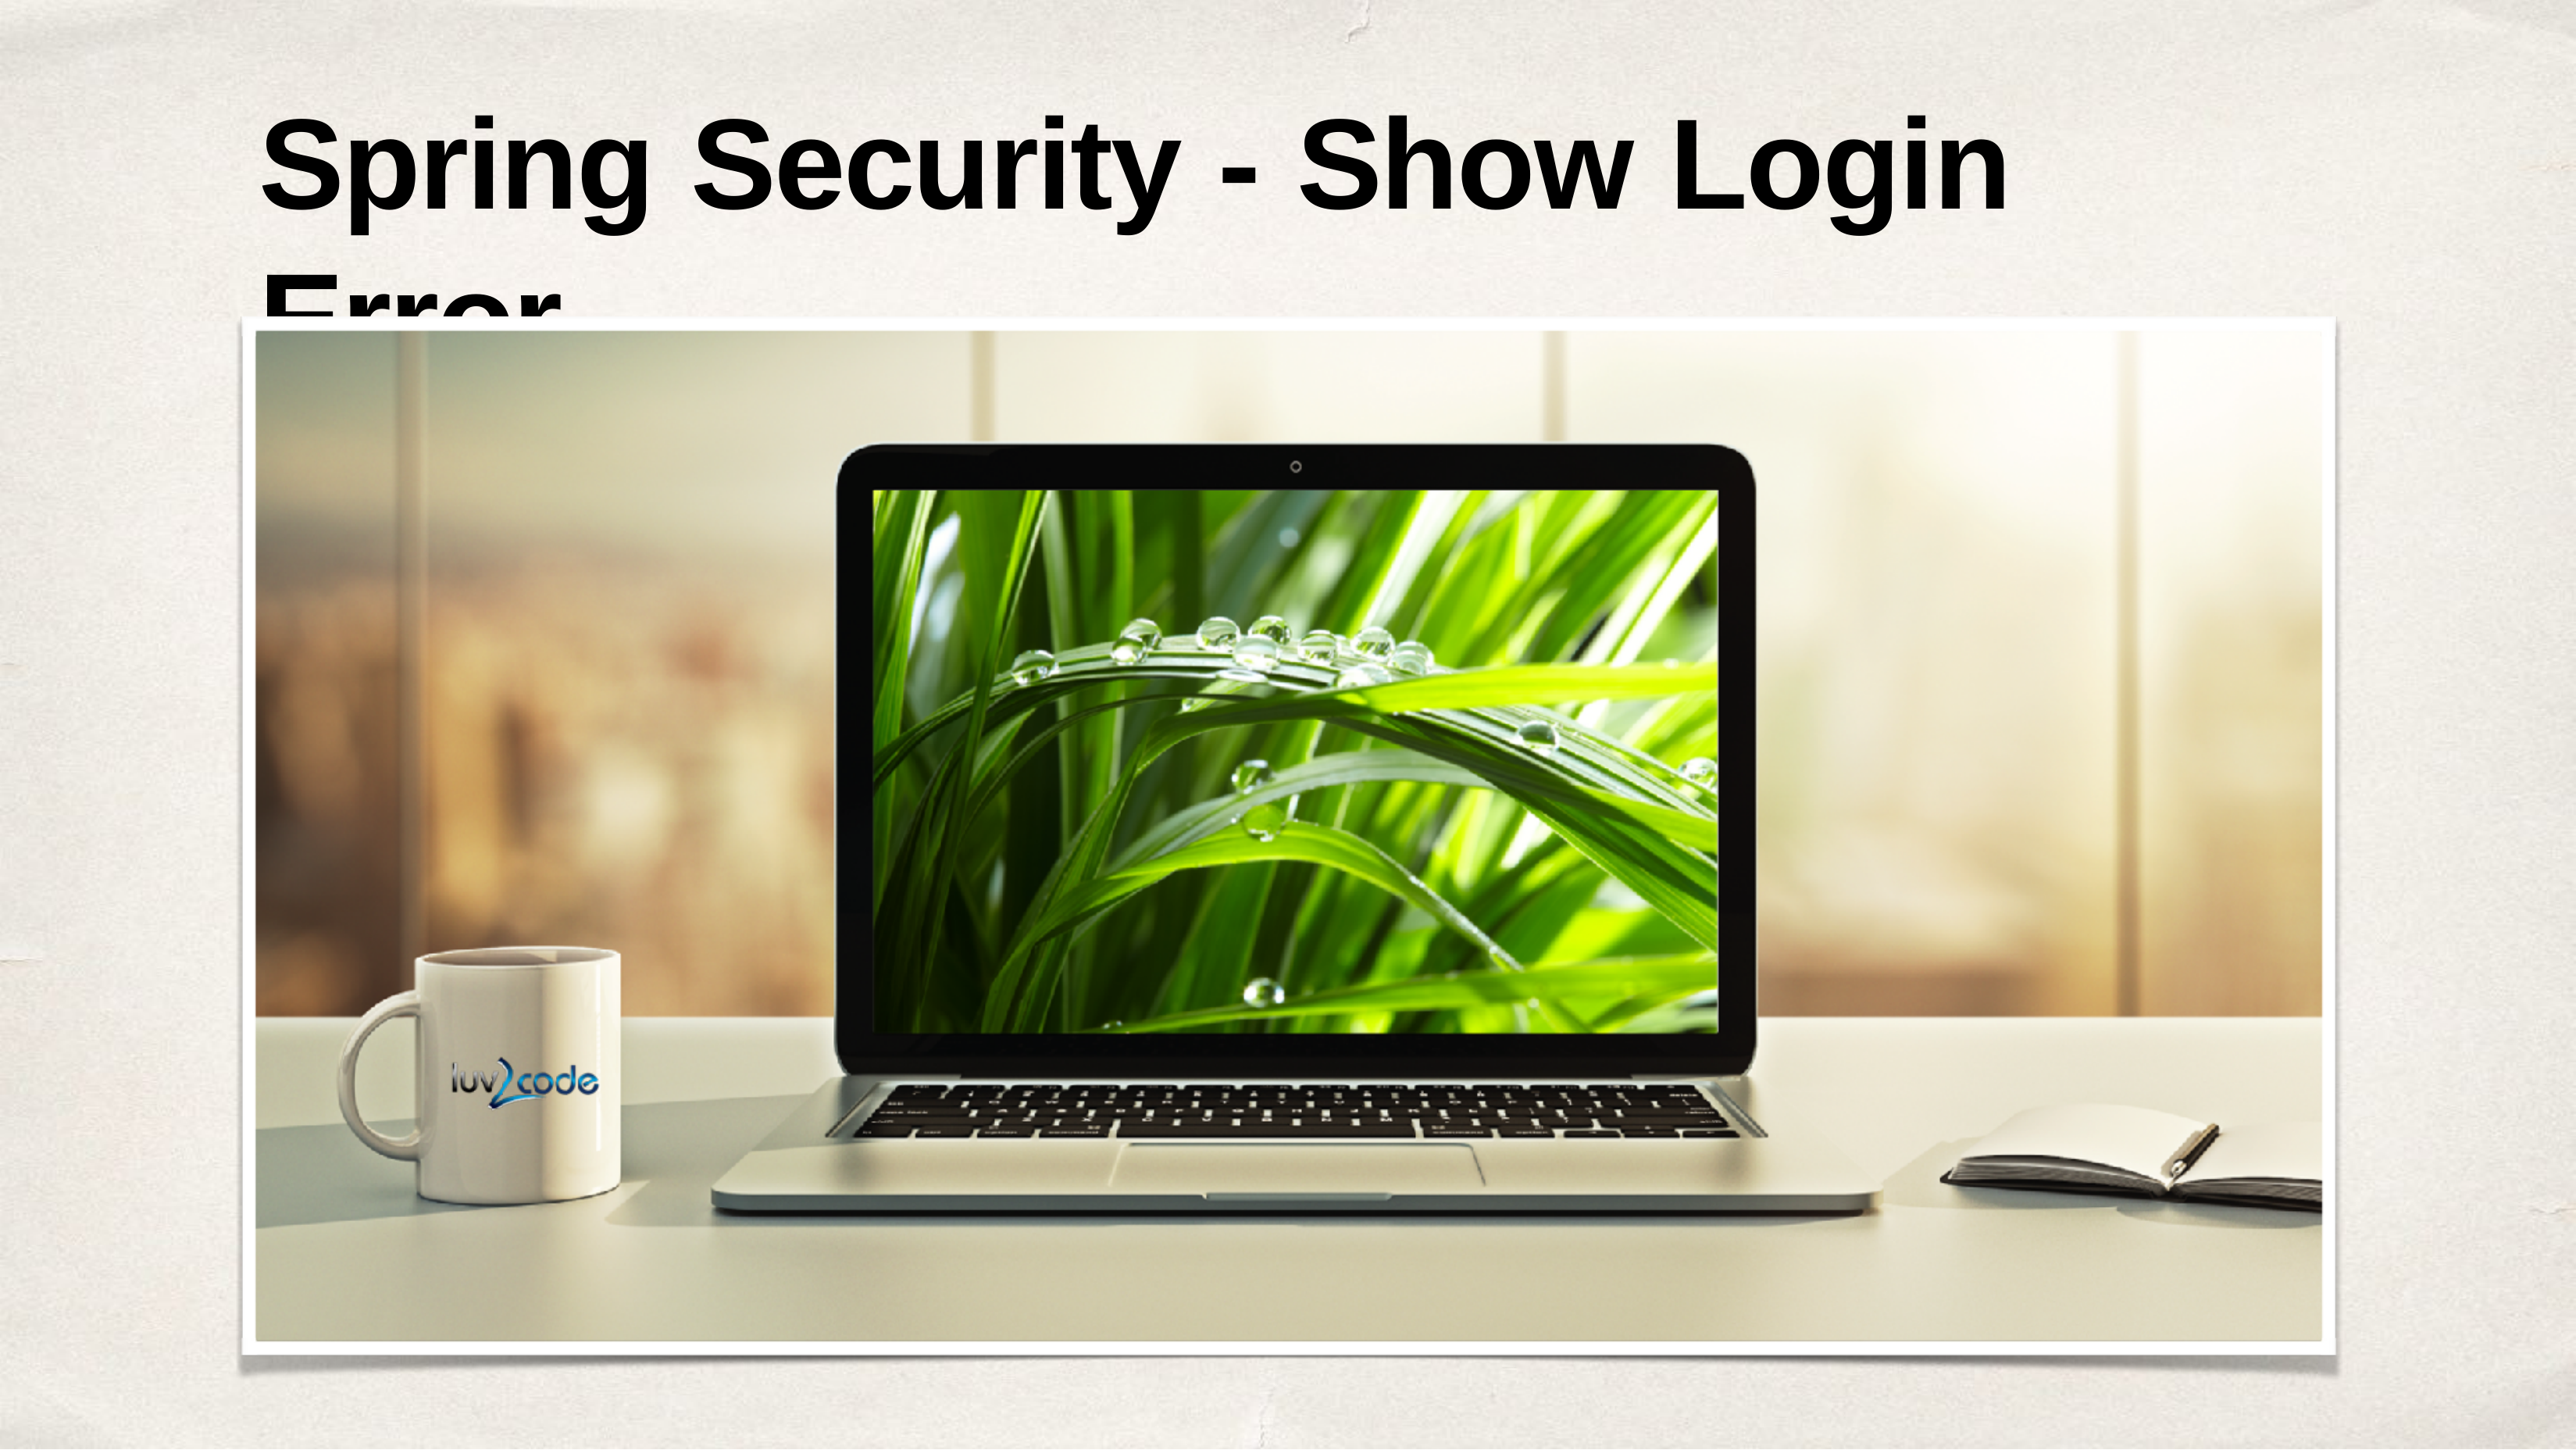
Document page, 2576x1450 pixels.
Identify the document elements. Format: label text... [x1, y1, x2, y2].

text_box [236, 316, 2343, 1381]
title Spring Security - Show Login Error [255, 78, 2321, 314]
picture [0, 0, 2576, 1449]
